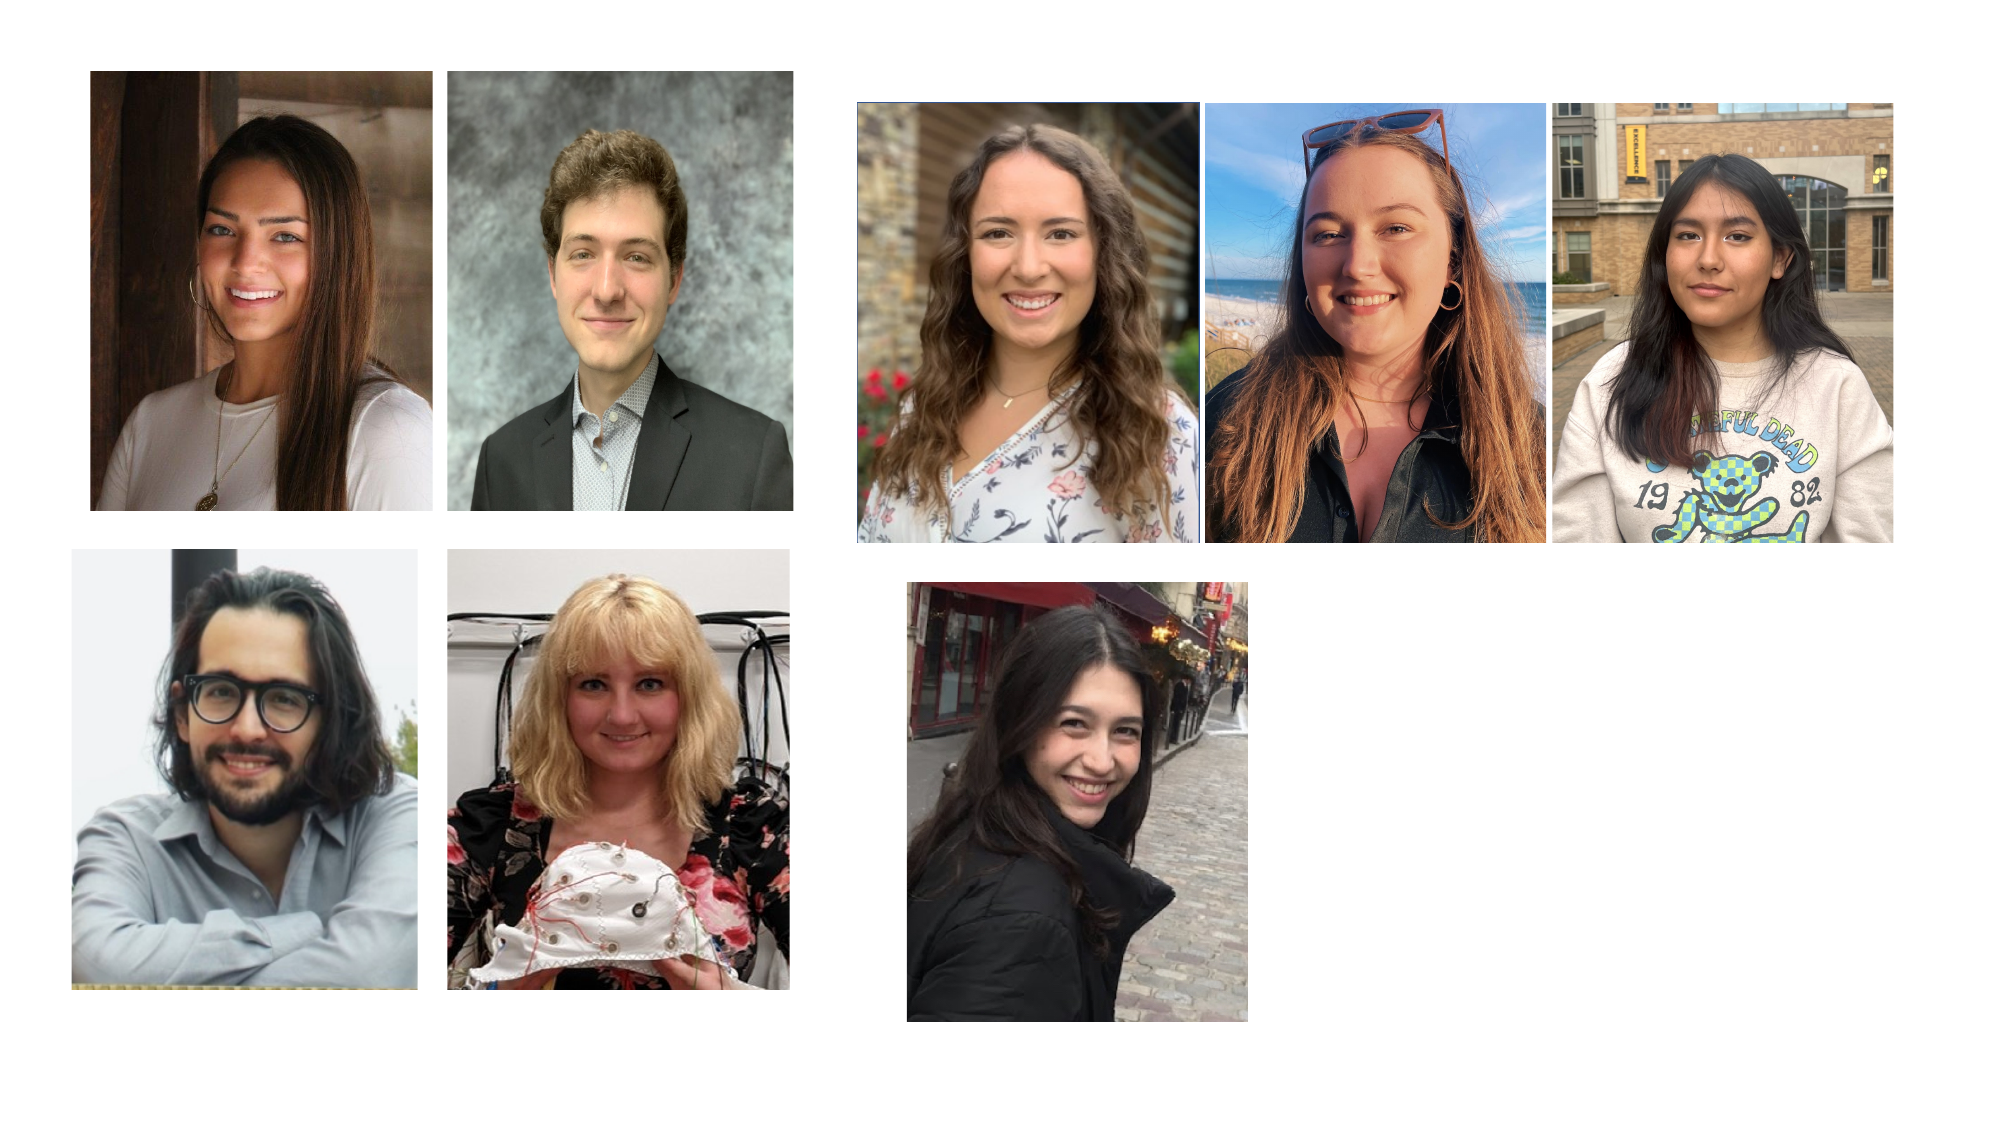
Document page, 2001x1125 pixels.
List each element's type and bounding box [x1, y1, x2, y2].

picture [71, 549, 418, 990]
picture [447, 71, 794, 511]
picture [906, 582, 1248, 1022]
picture [447, 549, 790, 990]
picture [857, 103, 1199, 543]
picture [90, 71, 433, 511]
picture [1552, 103, 1894, 543]
picture [1204, 103, 1547, 543]
